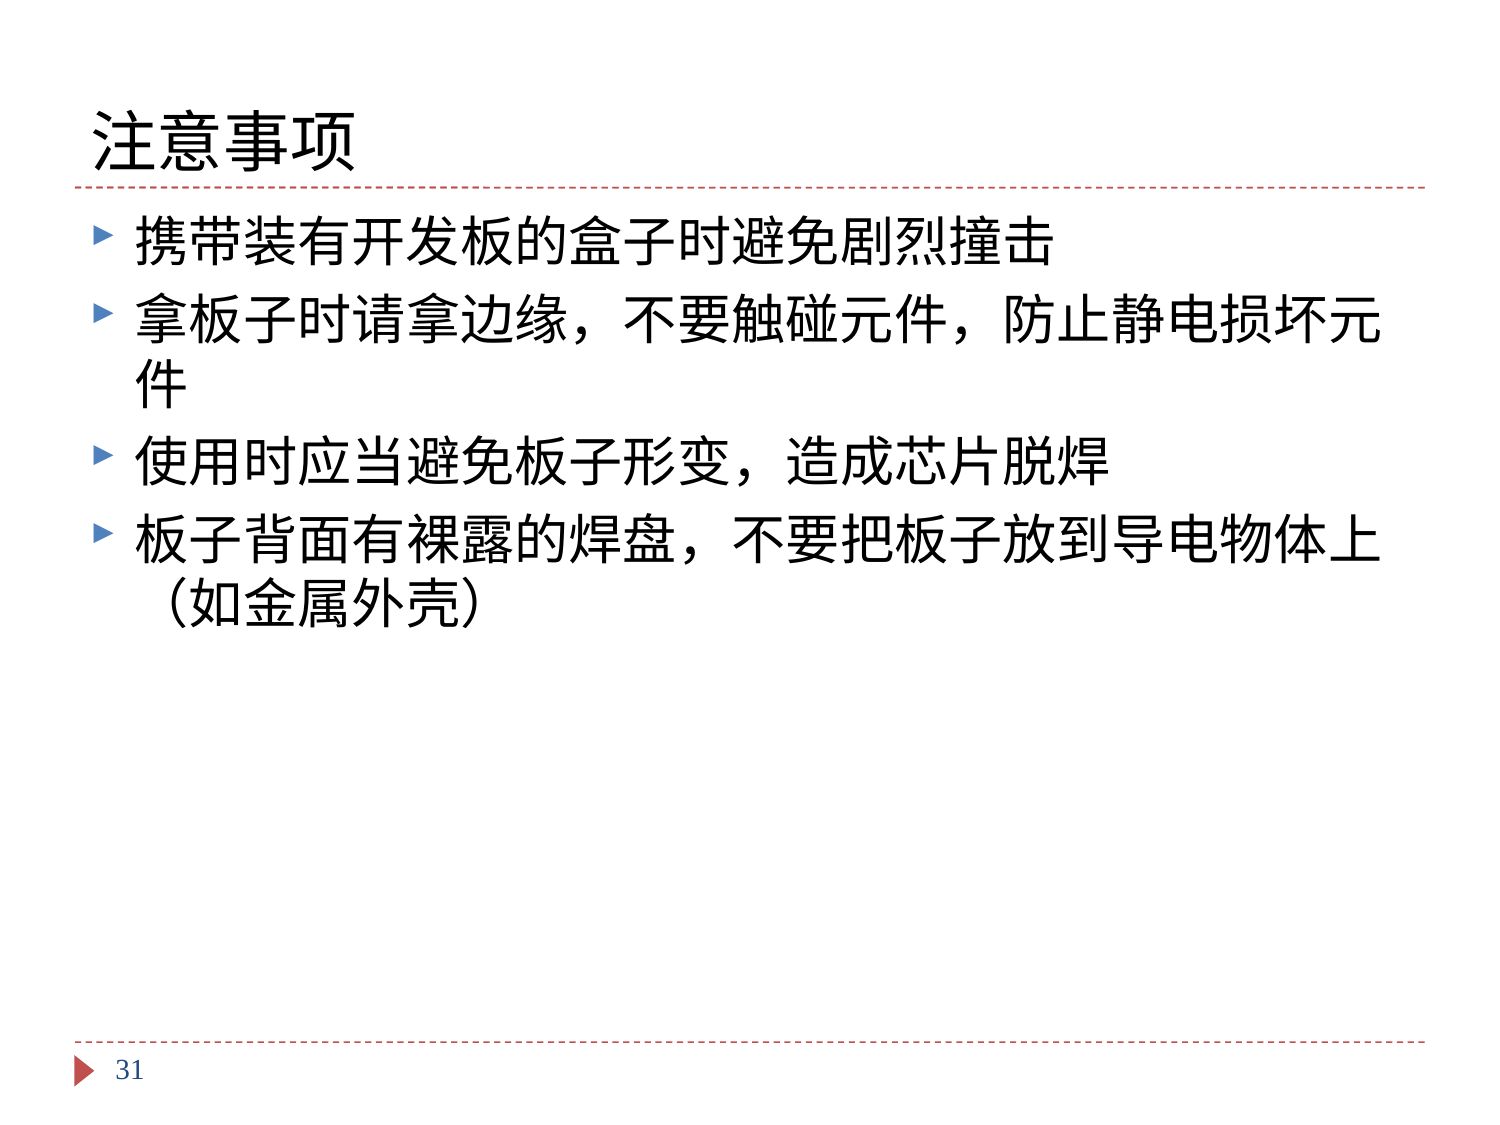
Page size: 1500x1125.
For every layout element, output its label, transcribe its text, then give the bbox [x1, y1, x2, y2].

title 注意事项 [75, 24, 1425, 188]
list 携带装有开发板的盒子时避免剧烈撞击 拿板子时请拿边缘，不要触碰元件，防止静电损坏元件 使用时应当避免板子形变，造成芯片脱焊 板子背面有裸露的焊盘，不要把板子放到导电物体上（如金属外壳） [75, 200, 1425, 1006]
slide_number 31 [100, 1042, 426, 1103]
